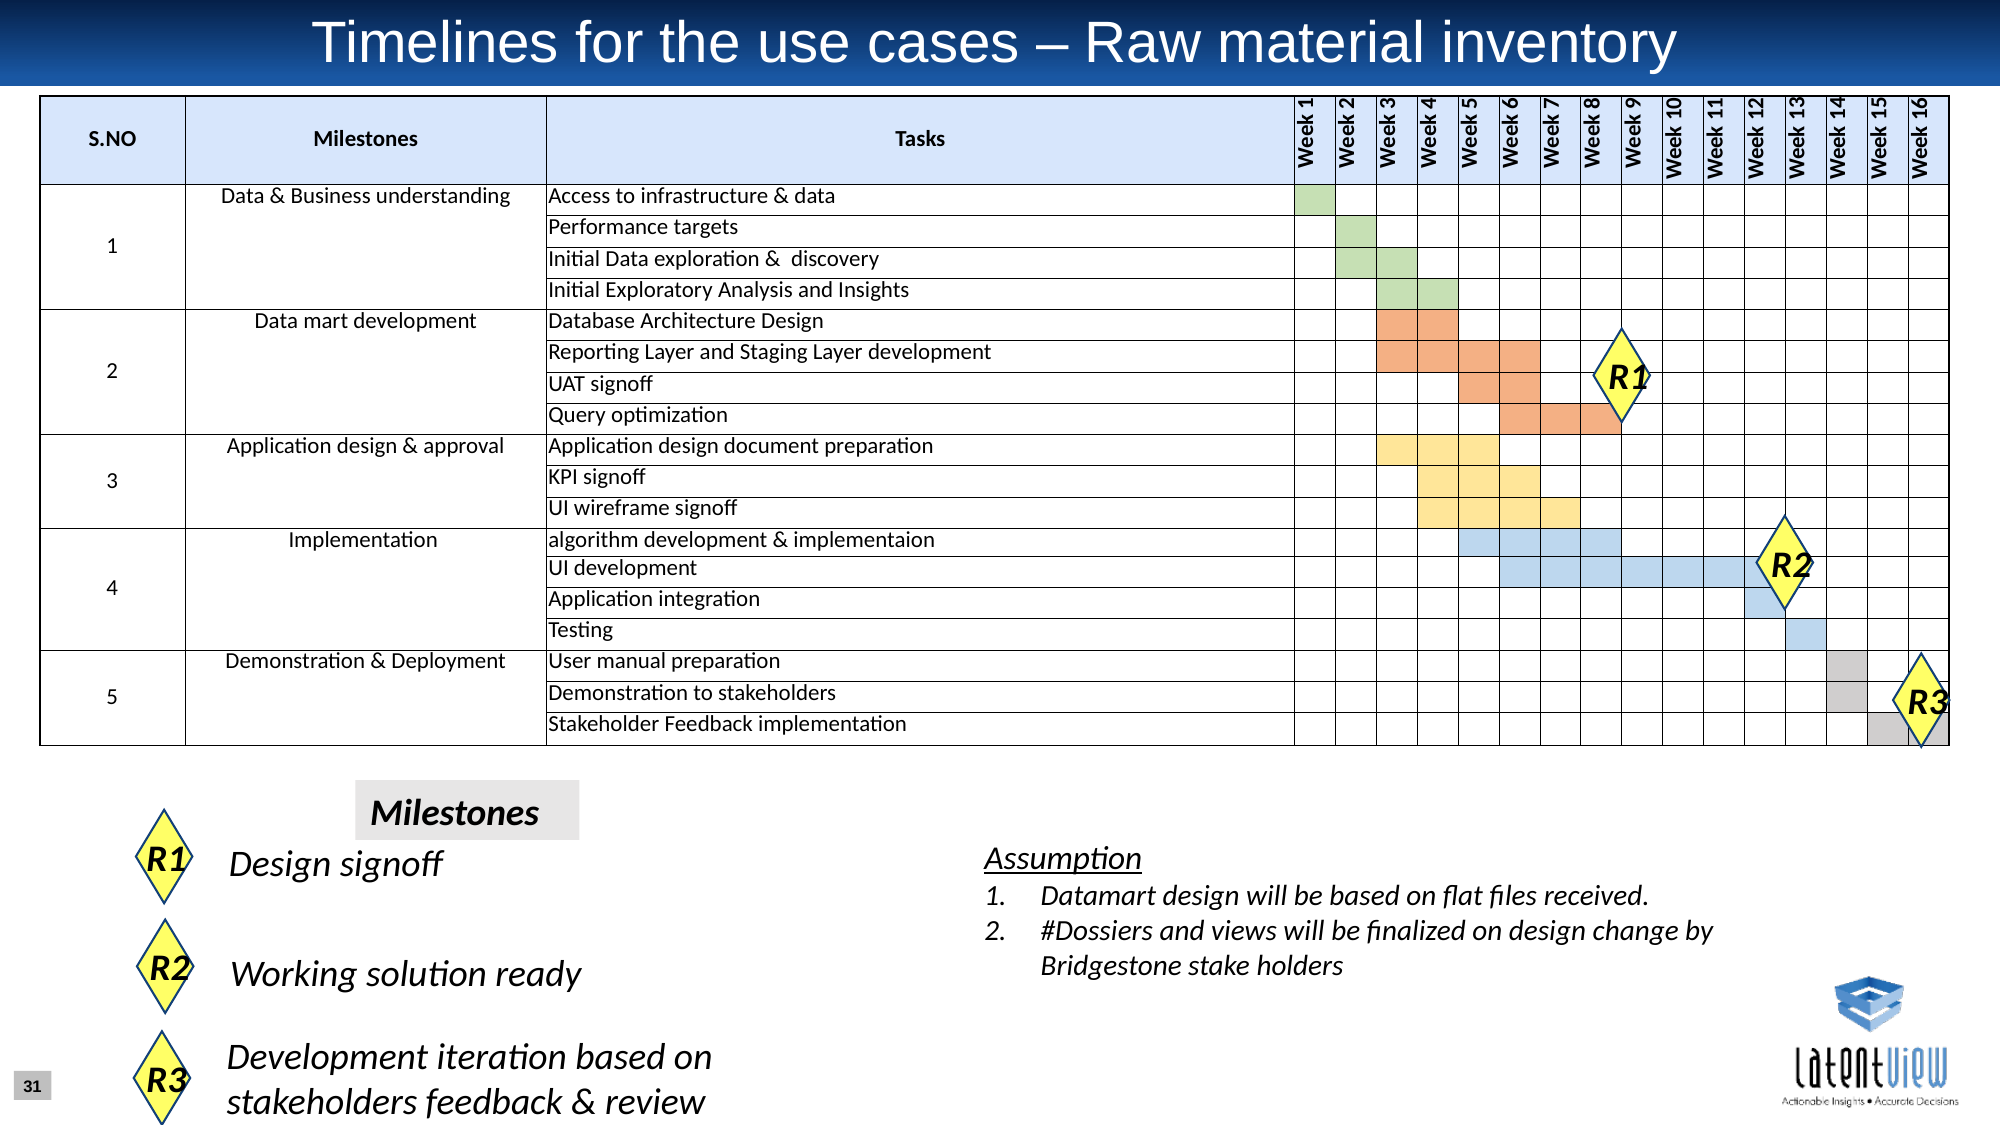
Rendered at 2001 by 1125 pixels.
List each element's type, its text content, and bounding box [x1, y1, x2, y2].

table_cell [1663, 713, 1703, 745]
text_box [134, 919, 213, 1014]
table_cell [1909, 310, 1948, 340]
table_cell [1377, 529, 1417, 556]
table_cell [1786, 498, 1826, 515]
table_cell [1622, 529, 1662, 556]
table_cell [1541, 373, 1580, 403]
table_cell UAT signoff [547, 373, 1294, 403]
text_box Working solution ready [215, 941, 780, 1002]
table_cell [1418, 373, 1458, 403]
table_cell [1459, 248, 1499, 278]
table_cell [1909, 404, 1948, 434]
table_cell [1459, 713, 1499, 745]
table_cell [1295, 651, 1335, 681]
table_cell [1868, 185, 1908, 215]
table_cell [1835, 529, 1867, 556]
table_cell [1745, 279, 1785, 309]
text_box Development iteration based on stakeholders feedback & review [211, 1024, 777, 1125]
table_cell [1745, 341, 1785, 372]
table_cell Data & Business understanding [186, 185, 546, 309]
table_cell [1704, 557, 1744, 587]
table_header Week 11 [1704, 97, 1744, 184]
table_cell [1704, 466, 1744, 497]
table_cell [1336, 373, 1376, 403]
table_cell [1663, 248, 1703, 278]
table_cell [1418, 466, 1458, 497]
table_cell [1786, 713, 1826, 745]
table_cell [1459, 279, 1499, 309]
table_cell [1868, 279, 1908, 309]
table_cell [1295, 435, 1335, 465]
table_cell [1500, 498, 1540, 528]
table_cell [1581, 185, 1621, 215]
table_cell [1295, 341, 1335, 372]
table_cell Application design document preparation [547, 435, 1294, 465]
table_cell [1581, 713, 1621, 745]
table_cell [1672, 341, 1703, 372]
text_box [1892, 653, 1972, 747]
table_cell [1786, 682, 1826, 712]
table_cell [1418, 619, 1458, 650]
table_cell [1827, 651, 1867, 681]
table_cell [1500, 557, 1540, 587]
table_cell [1541, 619, 1580, 650]
table_cell [1377, 248, 1417, 278]
table_cell [1295, 185, 1335, 215]
table_cell [1418, 248, 1458, 278]
table_header S.NO [41, 97, 185, 184]
table_cell [1868, 216, 1908, 247]
table_cell [1745, 588, 1785, 618]
table_cell [1663, 435, 1703, 465]
table_cell 2 [41, 310, 185, 434]
table_cell [1581, 310, 1621, 340]
table_header Week 12 [1745, 97, 1785, 184]
table_cell [1336, 529, 1376, 556]
table_cell [1704, 216, 1744, 247]
table_cell [1909, 216, 1948, 247]
table_cell Testing [547, 619, 1294, 650]
table_cell [1704, 404, 1744, 434]
table_cell [1663, 216, 1703, 247]
table_cell [1868, 435, 1908, 465]
table_cell [1622, 619, 1662, 650]
table_cell [1663, 588, 1703, 618]
table_cell [1459, 557, 1499, 587]
table_cell [1336, 588, 1376, 618]
table_cell [1295, 498, 1335, 528]
table_cell [1541, 498, 1580, 528]
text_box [131, 809, 210, 904]
table_cell [1418, 404, 1458, 434]
table_cell [1868, 588, 1908, 618]
table_cell [1909, 529, 1948, 556]
table_cell [1500, 682, 1540, 712]
table_cell [1541, 404, 1580, 434]
table_cell User manual preparation [547, 651, 1294, 681]
table_cell [1377, 682, 1417, 712]
table_cell Application integration [547, 588, 1294, 618]
table_cell [1500, 216, 1540, 247]
table_cell Stakeholder Feedback implementation [547, 713, 1294, 745]
table_cell [1581, 466, 1621, 497]
table_cell [1377, 279, 1417, 309]
table_cell [1622, 435, 1662, 465]
text_box Design signoff [214, 831, 779, 892]
table_cell [1541, 713, 1580, 745]
table_cell [1295, 216, 1335, 247]
table_cell [1786, 310, 1826, 340]
table_cell [1541, 588, 1580, 618]
table_cell [1909, 588, 1948, 618]
table_cell [1295, 373, 1335, 403]
table_cell [1459, 529, 1499, 556]
table_cell [1581, 682, 1621, 712]
table_cell [1541, 651, 1580, 681]
table_cell [1704, 185, 1744, 215]
table_cell [1377, 404, 1417, 434]
table_cell [1541, 682, 1580, 712]
table_cell [1704, 713, 1744, 745]
table_cell [1786, 651, 1826, 681]
table_cell [1786, 279, 1826, 309]
table_cell [1827, 341, 1867, 372]
table_cell [1622, 423, 1662, 434]
table_cell [1827, 248, 1867, 278]
table_cell [1541, 279, 1580, 309]
table_cell [1459, 435, 1499, 465]
table_cell Database Architecture Design [547, 310, 1294, 340]
table_cell [1672, 373, 1703, 403]
table_cell [1418, 498, 1458, 528]
table_cell 3 [41, 435, 185, 528]
table_cell [1745, 498, 1785, 528]
table_header Week 8 [1581, 97, 1621, 184]
table_cell [1295, 310, 1335, 340]
table_cell [1622, 498, 1662, 528]
table_cell [1295, 279, 1335, 309]
table_cell [1704, 248, 1744, 278]
table_cell [1581, 588, 1621, 618]
table_cell [1459, 185, 1499, 215]
table_cell [1377, 651, 1417, 681]
table_cell [1909, 341, 1948, 372]
table_cell Access to infrastructure & data [547, 185, 1294, 215]
table_cell [1336, 248, 1376, 278]
table_cell [1581, 404, 1621, 434]
table_header Week 4 [1418, 97, 1458, 184]
table_header Week 1 [1295, 97, 1335, 184]
table_cell [1459, 341, 1499, 372]
table_cell [1581, 216, 1621, 247]
table_cell [1704, 373, 1744, 403]
table_cell [1377, 498, 1417, 528]
table_cell [1541, 248, 1580, 278]
table_cell [1336, 682, 1376, 712]
picture [1754, 959, 1988, 1125]
table_cell [1909, 279, 1948, 309]
table_cell [1459, 373, 1499, 403]
table_cell [1868, 404, 1908, 434]
table_cell [1786, 341, 1826, 372]
table_cell [1336, 435, 1376, 465]
table_cell [1827, 216, 1867, 247]
title Timelines for the use cases – Raw material inventory [98, 9, 1894, 77]
text_box Assumption Datamart design will be based on flat files received. #Dossiers and views will be finalized on design change by Bridgestone stake holders [969, 828, 1796, 989]
table_cell [1663, 619, 1703, 650]
table_cell [1581, 651, 1621, 681]
table_cell [1827, 435, 1867, 465]
table_cell [1745, 466, 1785, 497]
table_cell [1909, 498, 1948, 528]
table_cell [1377, 216, 1417, 247]
table_cell 4 [41, 529, 185, 650]
table_cell [1827, 466, 1867, 497]
table_cell [1745, 373, 1785, 403]
table_cell [1418, 713, 1458, 745]
table_header Week 15 [1868, 97, 1908, 184]
table_cell [1622, 713, 1662, 745]
table_cell [1336, 651, 1376, 681]
table_cell [1377, 588, 1417, 618]
table_cell [1786, 185, 1826, 215]
table_cell [1581, 529, 1621, 556]
table_cell [1868, 466, 1908, 497]
table_cell Initial Exploratory Analysis and Insights [547, 279, 1294, 309]
table_cell [1541, 466, 1580, 497]
table_cell [1663, 185, 1703, 215]
table_cell [1745, 682, 1785, 712]
table_cell [1418, 588, 1458, 618]
table_cell [1541, 185, 1580, 215]
table_cell [1377, 373, 1417, 403]
table_cell [1581, 435, 1621, 465]
table_cell [1459, 216, 1499, 247]
table_cell [1663, 404, 1703, 434]
table_cell Performance targets [547, 216, 1294, 247]
table_cell [1418, 651, 1458, 681]
table_cell [1663, 651, 1703, 681]
table_cell [1786, 619, 1826, 650]
table_cell UI wireframe signoff [547, 498, 1294, 528]
table_cell [1377, 713, 1417, 745]
table_cell [1500, 529, 1540, 556]
table_cell [1295, 466, 1335, 497]
table_cell [1377, 341, 1417, 372]
table_cell [1786, 216, 1826, 247]
table_cell [1500, 651, 1540, 681]
table_cell [1500, 435, 1540, 465]
table_cell [1827, 185, 1867, 215]
table_cell [1500, 341, 1540, 372]
table_cell [1868, 619, 1908, 650]
table_cell [1295, 682, 1335, 712]
table_cell [1745, 310, 1785, 340]
table_cell [1704, 435, 1744, 465]
table_cell [1827, 279, 1867, 309]
table_cell Application design & approval [186, 435, 546, 528]
table_cell [1459, 404, 1499, 434]
table_cell [1868, 651, 1908, 681]
table_cell [1704, 310, 1744, 340]
table_cell [1500, 466, 1540, 497]
table_cell 1 [41, 185, 185, 309]
table_cell [1377, 466, 1417, 497]
table_cell [1336, 557, 1376, 587]
table_cell [1336, 341, 1376, 372]
table_cell [1459, 466, 1499, 497]
table_cell [1868, 529, 1908, 556]
table_cell [1500, 588, 1540, 618]
table_cell [1786, 435, 1826, 465]
table_cell [1868, 557, 1908, 587]
table_cell Initial Data exploration & discovery [547, 248, 1294, 278]
table_cell [1581, 279, 1621, 309]
table_cell [1295, 713, 1335, 745]
table_cell [1868, 713, 1892, 745]
table_cell Query optimization [547, 404, 1294, 434]
table_cell [1295, 529, 1335, 556]
table_cell [1704, 682, 1744, 712]
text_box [1756, 515, 1835, 610]
table_cell [1500, 248, 1540, 278]
table_cell [1295, 619, 1335, 650]
table_cell [1418, 529, 1458, 556]
table_cell [1786, 610, 1826, 618]
table_cell [1336, 279, 1376, 309]
table_cell [1459, 651, 1499, 681]
table_cell [1581, 373, 1593, 403]
table_cell [1622, 651, 1662, 681]
table_cell [1500, 373, 1540, 403]
table_cell 5 [41, 651, 185, 745]
table_cell [1704, 279, 1744, 309]
table_cell [1295, 404, 1335, 434]
table_cell [1336, 216, 1376, 247]
table_cell [1745, 185, 1785, 215]
table_cell [1418, 216, 1458, 247]
table_cell [1745, 651, 1785, 681]
table_cell [1541, 529, 1580, 556]
table_cell [1581, 557, 1621, 587]
table_cell [1909, 435, 1948, 465]
table_cell [1786, 248, 1826, 278]
table_cell [1704, 498, 1744, 528]
table_cell [1418, 557, 1458, 587]
table_cell [1418, 310, 1458, 340]
table_cell [1622, 185, 1662, 215]
table_cell [1459, 682, 1499, 712]
table_cell [1581, 619, 1621, 650]
table_cell [1541, 435, 1580, 465]
table_cell [1541, 341, 1580, 372]
table_header Week 14 [1827, 97, 1867, 184]
table_cell [1827, 310, 1867, 340]
table_cell [1459, 310, 1499, 340]
table_cell [1541, 557, 1580, 587]
table_cell [1745, 404, 1785, 434]
table_cell Implementation [186, 529, 546, 650]
table_cell [1295, 248, 1335, 278]
table_cell [1541, 310, 1580, 340]
table_cell [1500, 619, 1540, 650]
table_header Tasks [547, 97, 1294, 184]
table_header Week 2 [1336, 97, 1376, 184]
table_cell [1500, 404, 1540, 434]
table_cell [1500, 713, 1540, 745]
table_cell UI development [547, 557, 1294, 587]
table_cell [1786, 404, 1826, 434]
table_cell [1336, 713, 1376, 745]
table_cell [1581, 498, 1621, 528]
table_cell [1622, 557, 1662, 587]
table_cell [1745, 557, 1756, 587]
table_cell [1418, 185, 1458, 215]
table_cell algorithm development & implementaion [547, 529, 1294, 556]
table_cell KPI signoff [547, 466, 1294, 497]
table_header Week 6 [1500, 97, 1540, 184]
table_cell Demonstration & Deployment [186, 651, 546, 745]
table_cell [1745, 435, 1785, 465]
table_cell [1622, 682, 1662, 712]
table_cell [1336, 466, 1376, 497]
table_cell [1704, 529, 1744, 556]
table_cell [1336, 619, 1376, 650]
table_header Milestones [186, 97, 546, 184]
table_cell [1909, 185, 1948, 215]
table_cell [1909, 248, 1948, 278]
table_cell [1704, 651, 1744, 681]
table_cell [1377, 619, 1417, 650]
table_cell [1704, 588, 1744, 618]
table_cell [1663, 466, 1703, 497]
table_cell Demonstration to stakeholders [547, 682, 1294, 712]
table_cell [1827, 713, 1867, 745]
table_cell [1459, 619, 1499, 650]
table_cell [1581, 248, 1621, 278]
table_cell [1909, 619, 1948, 650]
table_cell [1377, 557, 1417, 587]
table_cell [1868, 310, 1908, 340]
table_cell [1663, 310, 1703, 340]
table_cell [1377, 435, 1417, 465]
table_cell [1835, 557, 1867, 587]
table_cell [1336, 185, 1376, 215]
table_header Week 5 [1459, 97, 1499, 184]
table_cell [1745, 248, 1785, 278]
table_cell [1868, 682, 1892, 712]
table_cell [1827, 373, 1867, 403]
table_cell [1500, 185, 1540, 215]
table_cell [1786, 373, 1826, 403]
table_cell [1745, 619, 1785, 650]
table_header Week 16 [1909, 97, 1948, 184]
table_cell Data mart development [186, 310, 546, 434]
table_cell [1786, 466, 1826, 497]
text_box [1593, 328, 1672, 423]
table_cell [1663, 557, 1703, 587]
table_cell [1295, 588, 1335, 618]
table_cell [1622, 216, 1662, 247]
table_cell [1500, 279, 1540, 309]
table_cell [1827, 682, 1867, 712]
table_cell [1418, 682, 1458, 712]
table_header Week 3 [1377, 97, 1417, 184]
table_cell [1541, 216, 1580, 247]
table_cell [1827, 588, 1867, 618]
table_cell [1622, 279, 1662, 309]
table_cell [1909, 373, 1948, 403]
table_cell [1622, 466, 1662, 497]
table_cell [1622, 310, 1662, 328]
table_cell [1868, 341, 1908, 372]
table_cell [1663, 682, 1703, 712]
table_cell [1622, 588, 1662, 618]
table_cell [1459, 588, 1499, 618]
table_cell [1336, 498, 1376, 528]
table_cell [1377, 310, 1417, 340]
table_cell [1704, 341, 1744, 372]
table_cell [1663, 498, 1703, 528]
table_cell [1868, 248, 1908, 278]
table_cell [1418, 279, 1458, 309]
table_cell [1868, 498, 1908, 528]
table_cell [1295, 557, 1335, 587]
table_header Week 9 [1622, 97, 1662, 184]
table_cell [1418, 341, 1458, 372]
table_cell [1745, 713, 1785, 745]
table_cell [1418, 435, 1458, 465]
table_cell [1377, 185, 1417, 215]
table_cell [1745, 216, 1785, 247]
table_cell [1459, 498, 1499, 528]
table_cell [1827, 619, 1867, 650]
table_cell [1500, 310, 1540, 340]
table_cell [1663, 279, 1703, 309]
table_cell [1581, 341, 1593, 372]
table_cell [1336, 404, 1376, 434]
text_box Milestones [355, 780, 580, 840]
table_cell [1909, 466, 1948, 497]
table_cell [1827, 498, 1867, 528]
table_cell [1868, 373, 1908, 403]
table_header Week 13 [1786, 97, 1826, 184]
table_header Week 10 [1663, 97, 1703, 184]
table_cell [1336, 310, 1376, 340]
table_cell [1663, 529, 1703, 556]
table_cell Reporting Layer and Staging Layer development [547, 341, 1294, 372]
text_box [131, 1031, 210, 1125]
table_cell [1909, 557, 1948, 587]
table_cell [1704, 619, 1744, 650]
table_cell [1622, 248, 1662, 278]
table_cell [1827, 404, 1867, 434]
table_header Week 7 [1541, 97, 1580, 184]
table_cell [1745, 529, 1756, 556]
